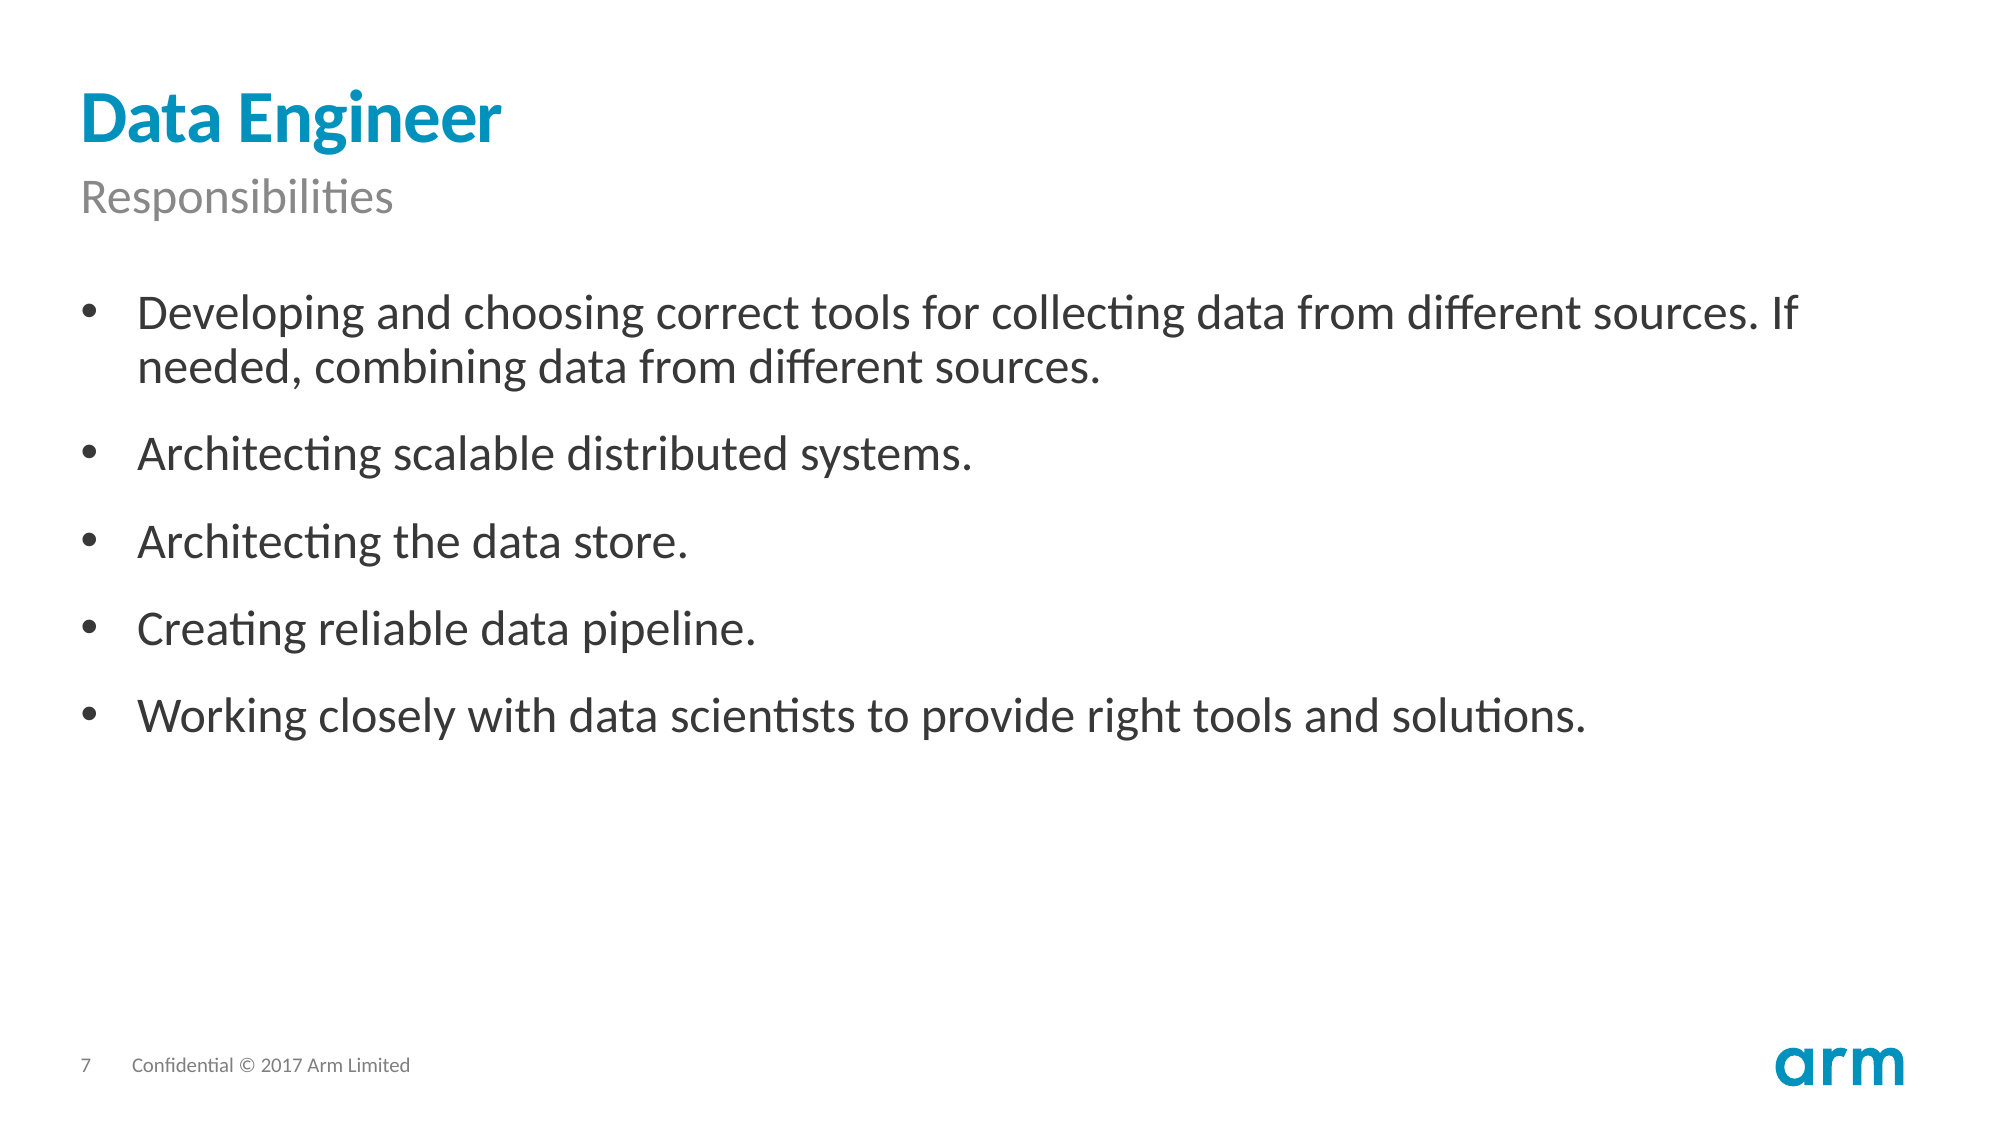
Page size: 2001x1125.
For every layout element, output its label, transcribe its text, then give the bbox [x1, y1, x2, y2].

title Data Engineer [80, 48, 1915, 158]
list Responsibilities [80, 170, 1915, 228]
list Developing and choosing correct tools for collecting data from different sources. If needed, combining data from different sources. Architecting scalable distributed systems. Architecting the data store. Creating reliable data pipeline. Working closely with data scientists to provide right tools and solutions. [80, 286, 1915, 957]
